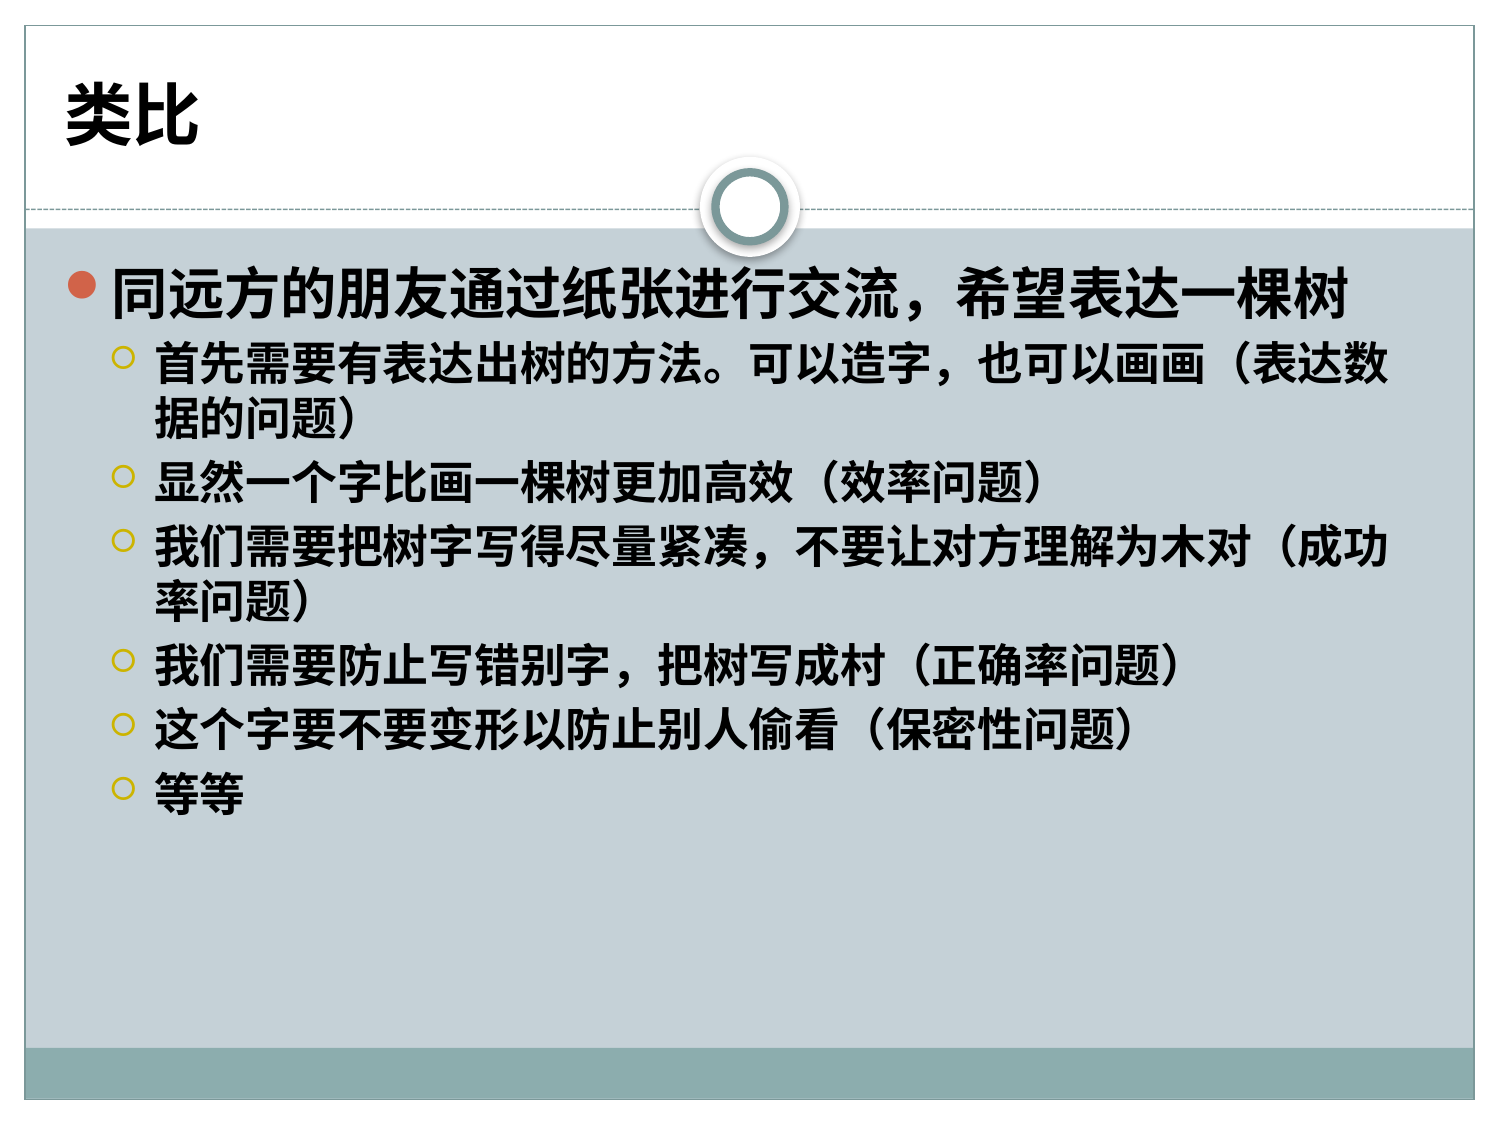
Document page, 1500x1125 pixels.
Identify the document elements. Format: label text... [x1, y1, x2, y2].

list 同远方的朋友通过纸张进行交流，希望表达一棵树 首先需要有表达出树的方法。可以造字，也可以画画（表达数据的问题） 显然一个字比画一棵树更加高效（效率问题） 我们需要把树字写得尽量紧凑，不要让对方理解为木对（成功率问题） 我们需要防止写错别字，把树写成村（正确率问题） 这个字要不要变形以防止别人偷看（保密性问题） 等等 [49, 250, 1445, 1001]
title 类比 [49, 37, 1450, 162]
